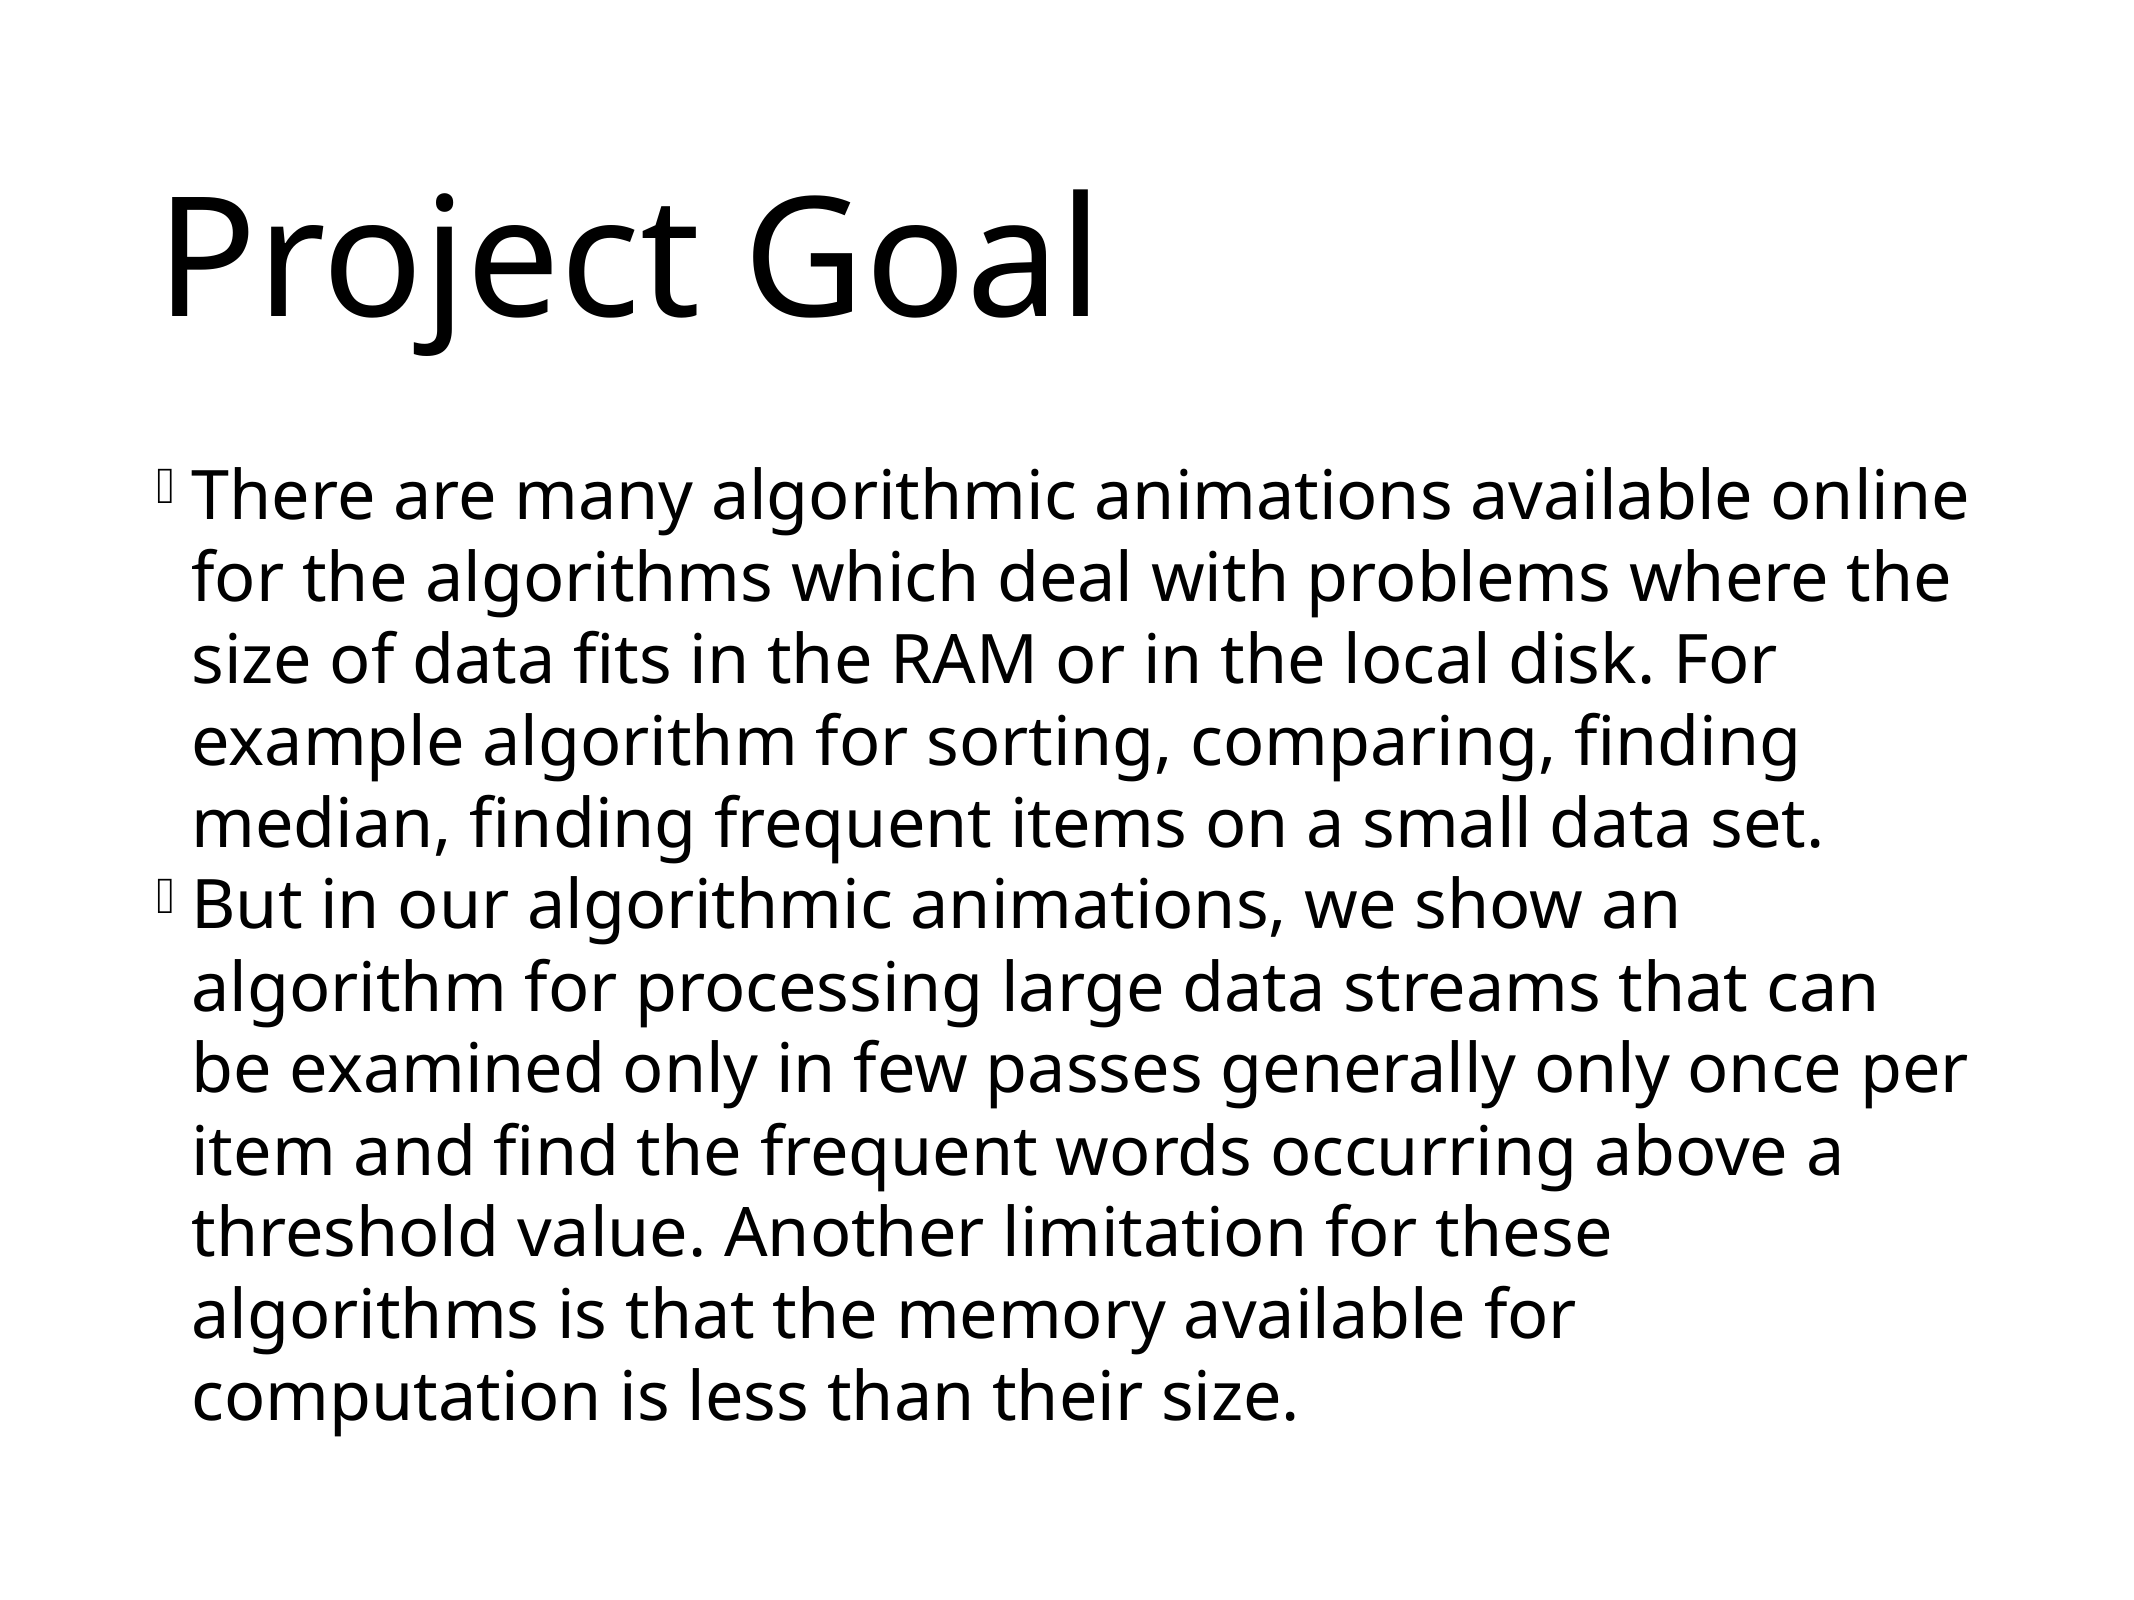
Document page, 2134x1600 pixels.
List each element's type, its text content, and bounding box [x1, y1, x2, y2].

text_box Project Goal [156, 72, 1977, 427]
text_box There are many algorithmic animations available online for the algorithms which deal with problems where the size of data fits in the RAM or in the local disk. For example algorithm for sorting, comparing, finding median, finding frequent items on a small data set. But in our algorithmic animations, we show an algorithm for processing large data streams that can be examined only in few passes generally only once per item and find the frequent words occurring above a threshold value. Another limitation for these algorithms is that the memory available for computation is less than their size. [156, 427, 1977, 1459]
